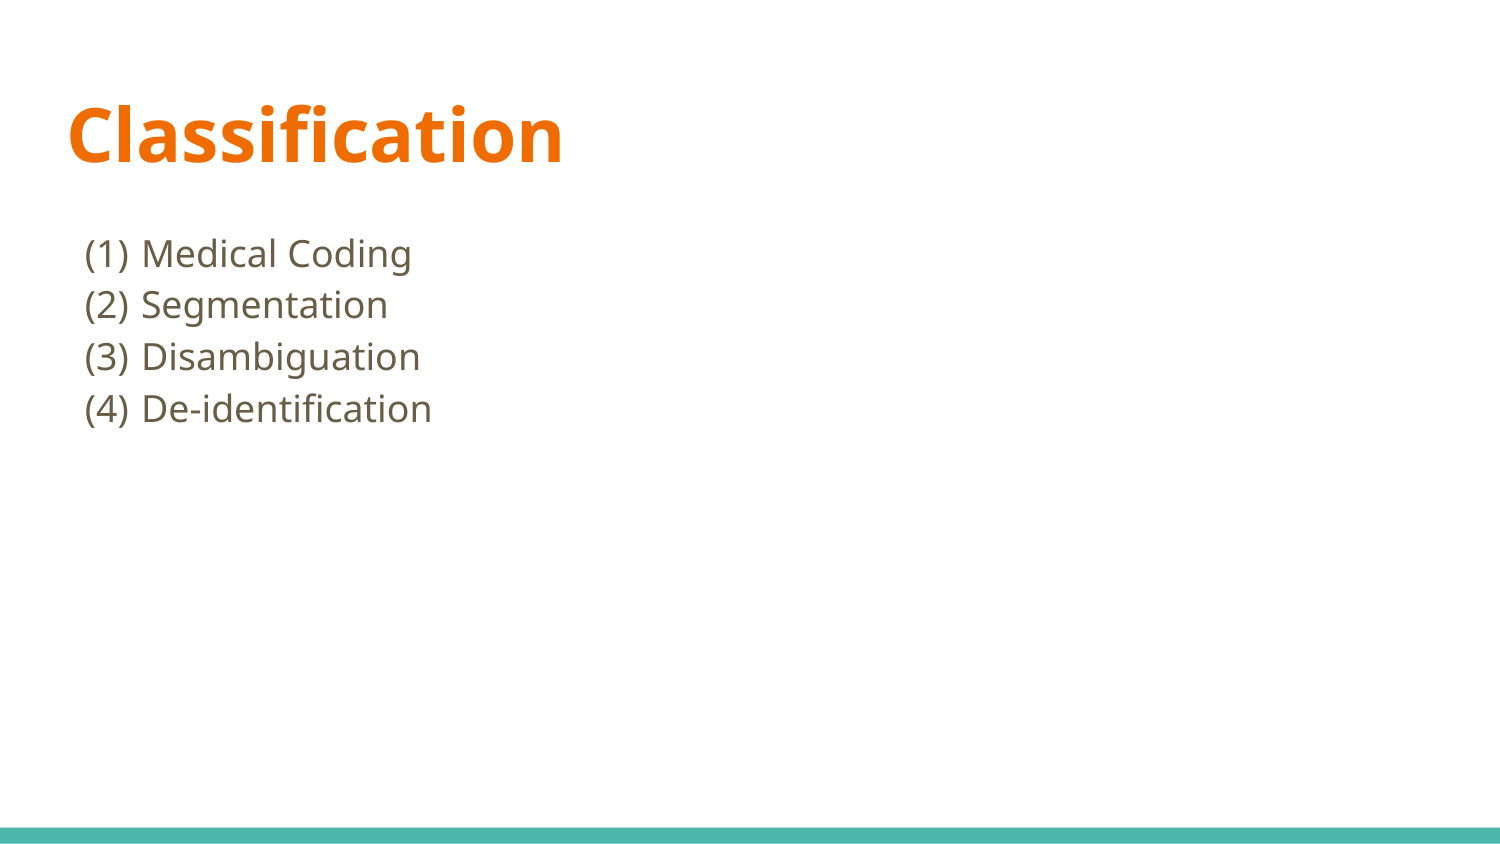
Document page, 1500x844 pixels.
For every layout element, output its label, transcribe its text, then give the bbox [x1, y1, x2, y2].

title Classification [51, 72, 1449, 189]
list Medical Coding Segmentation Disambiguation De-identification [51, 207, 1449, 750]
